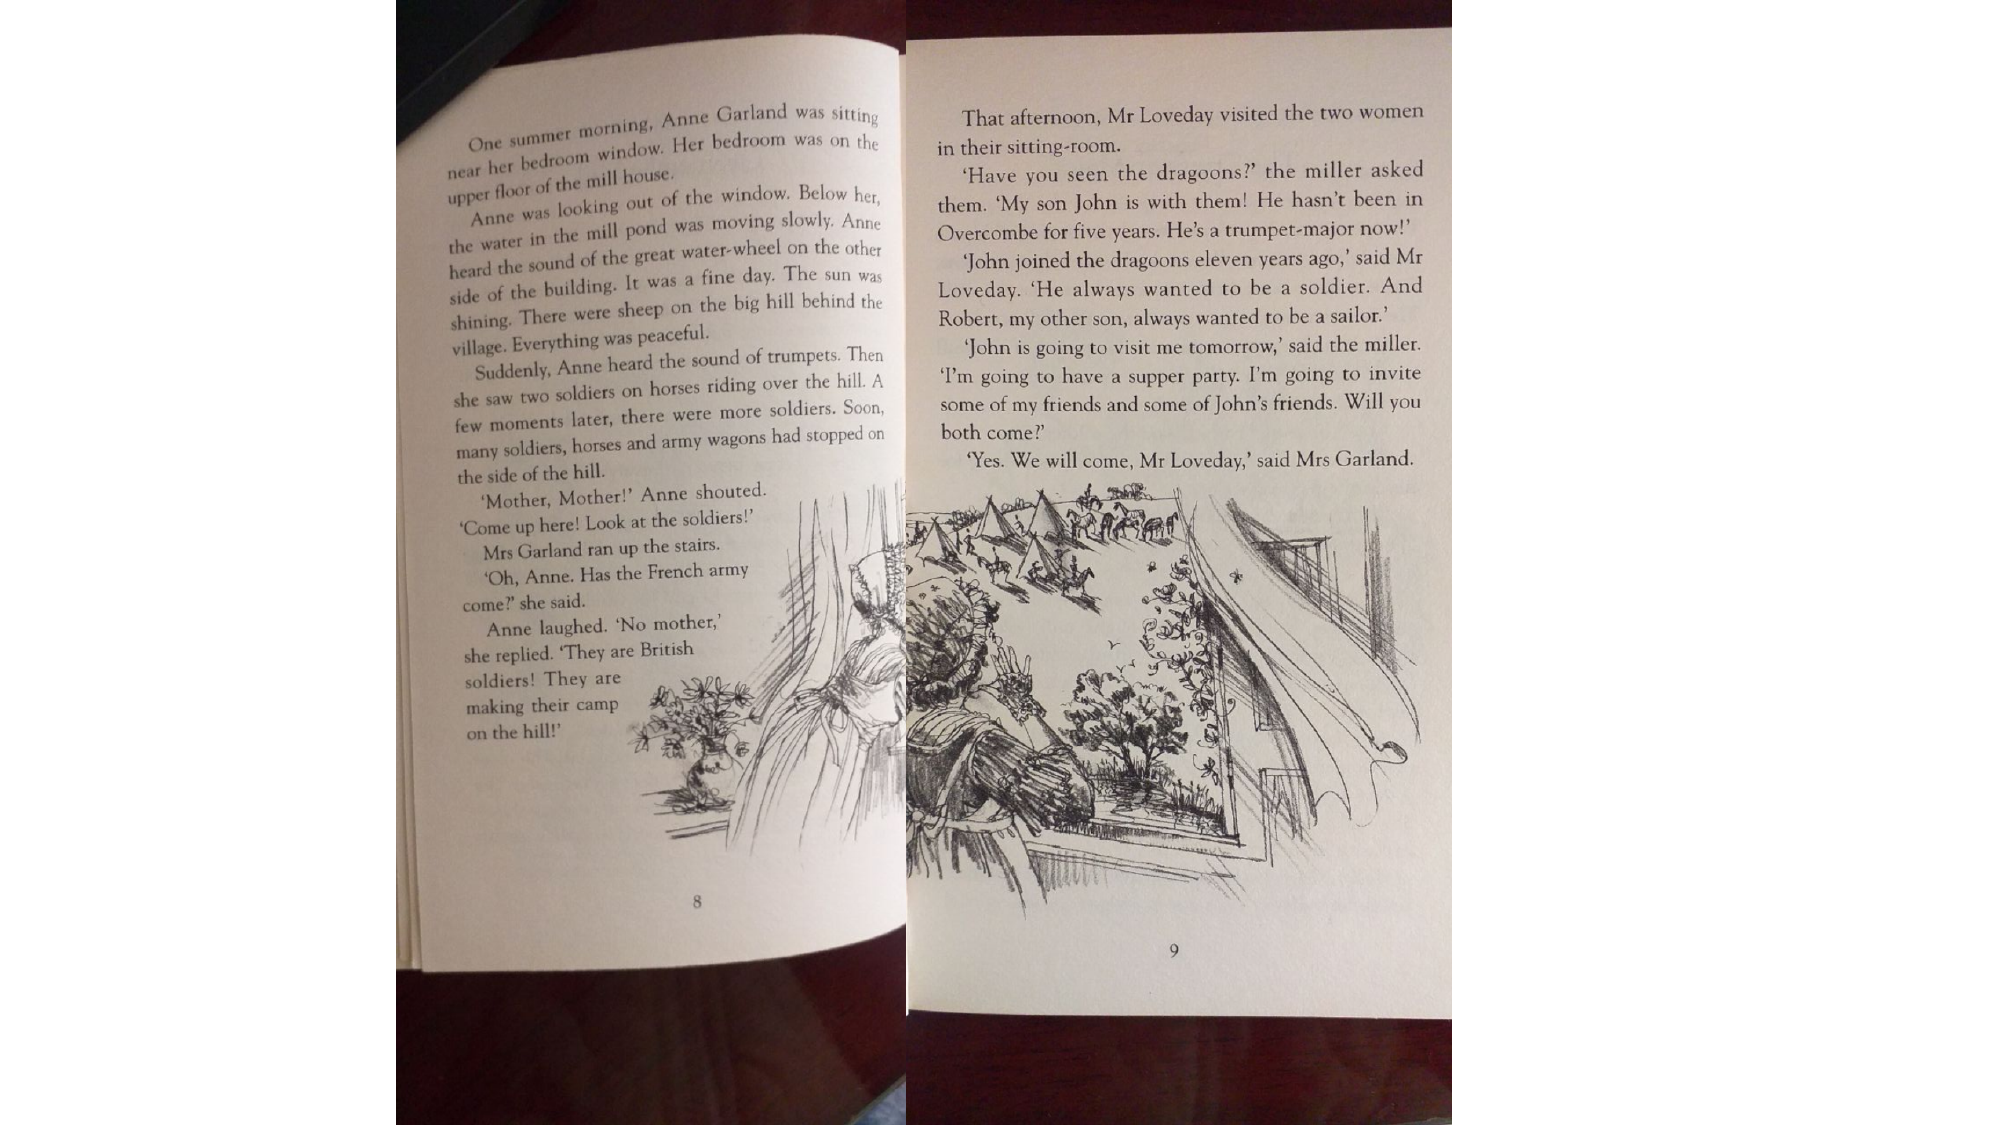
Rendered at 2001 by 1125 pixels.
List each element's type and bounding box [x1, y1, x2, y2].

picture [105, 1, 1741, 1124]
